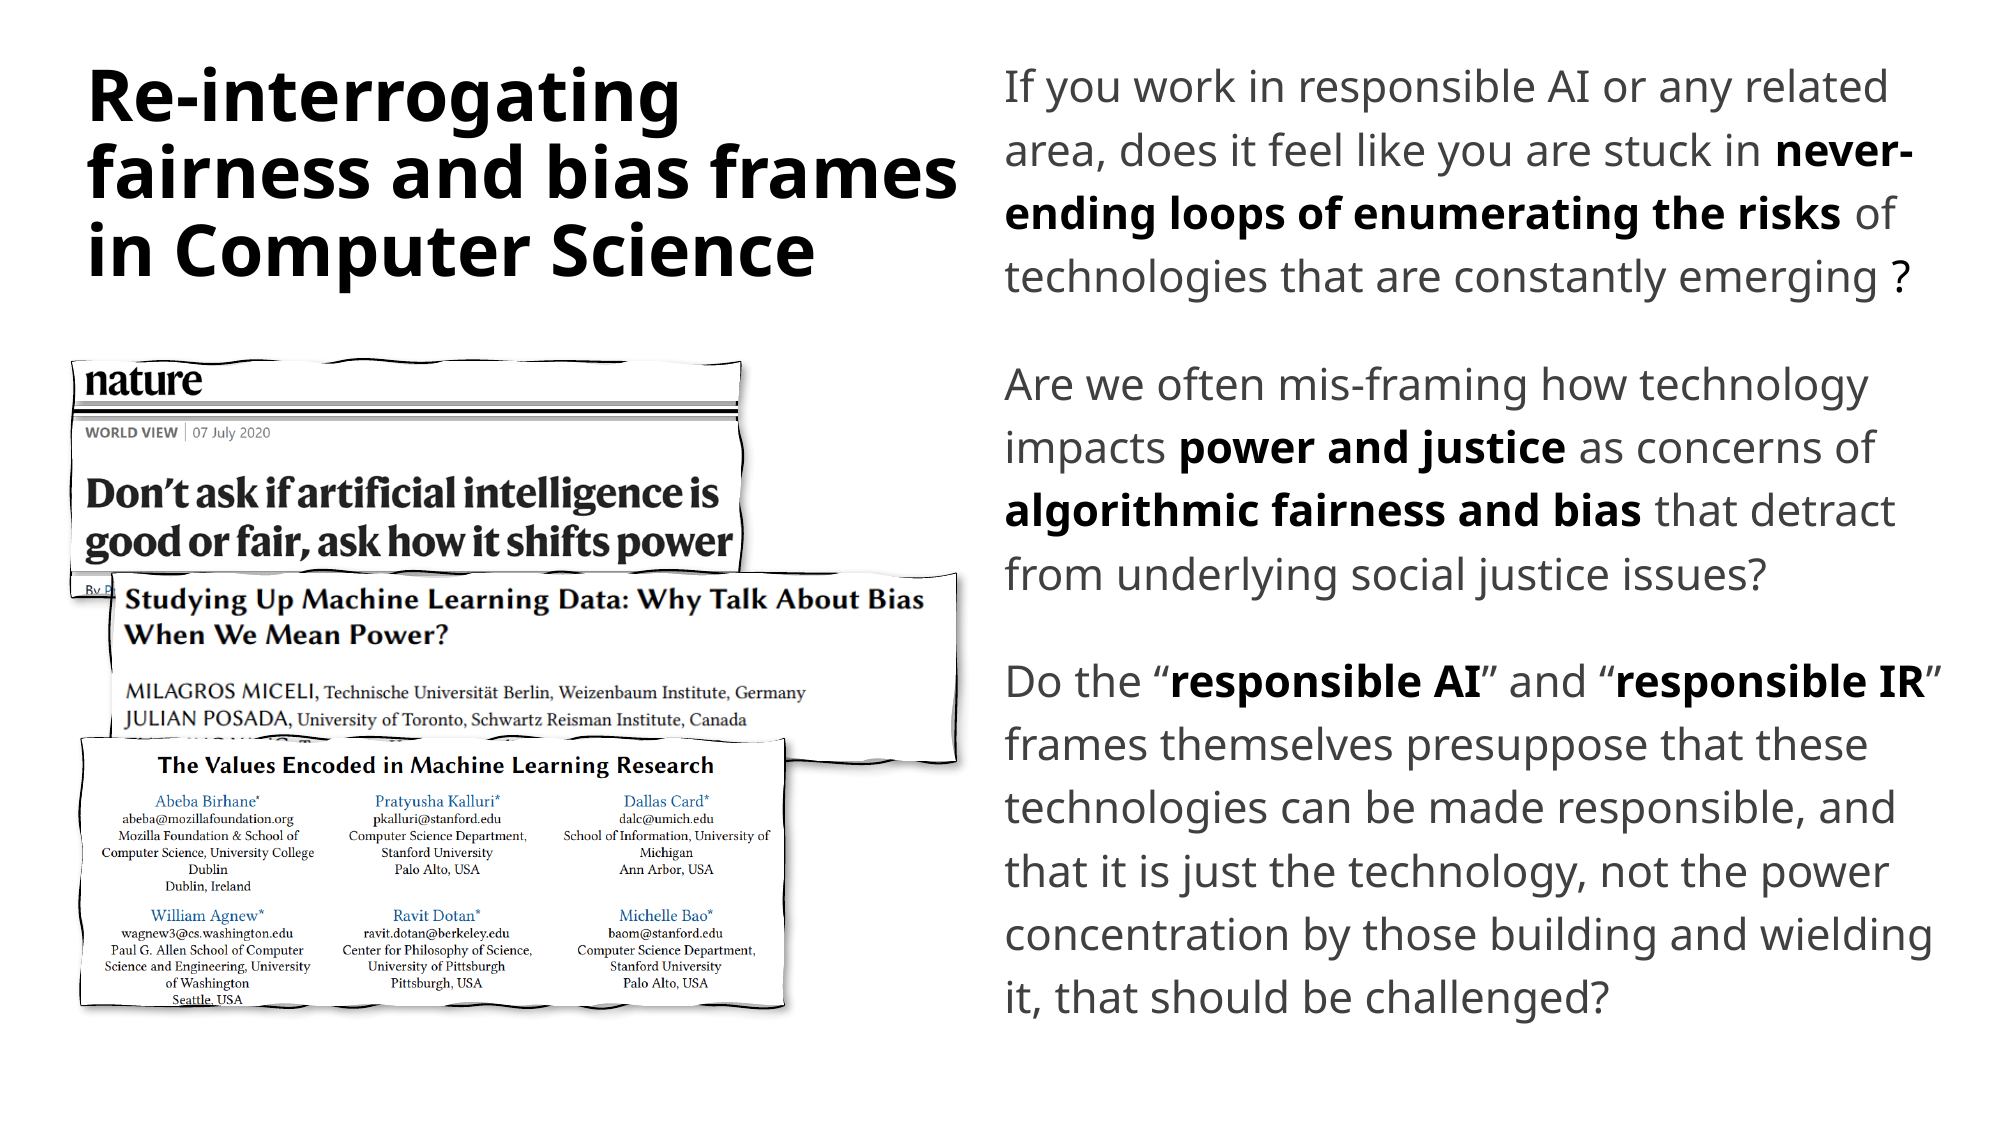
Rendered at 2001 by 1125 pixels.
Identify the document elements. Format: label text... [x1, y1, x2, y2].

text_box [71, 361, 957, 1006]
list If you work in responsible AI or any related area, does it feel like you are stuck in never-ending loops of enumerating the risks of technologies that are constantly emerging ? Are we often mis-framing how technology impacts power and justice as concerns of algorithmic fairness and bias that detract from underlying social justice issues? Do the “responsible AI” and “responsible IR” frames themselves presuppose that these technologies can be made responsible, and that it is just the technology, not the power concentration by those building and wielding it, that should be challenged? [989, 40, 1957, 1084]
title Re-interrogating fairness and bias frames in Computer Science [71, 40, 977, 311]
